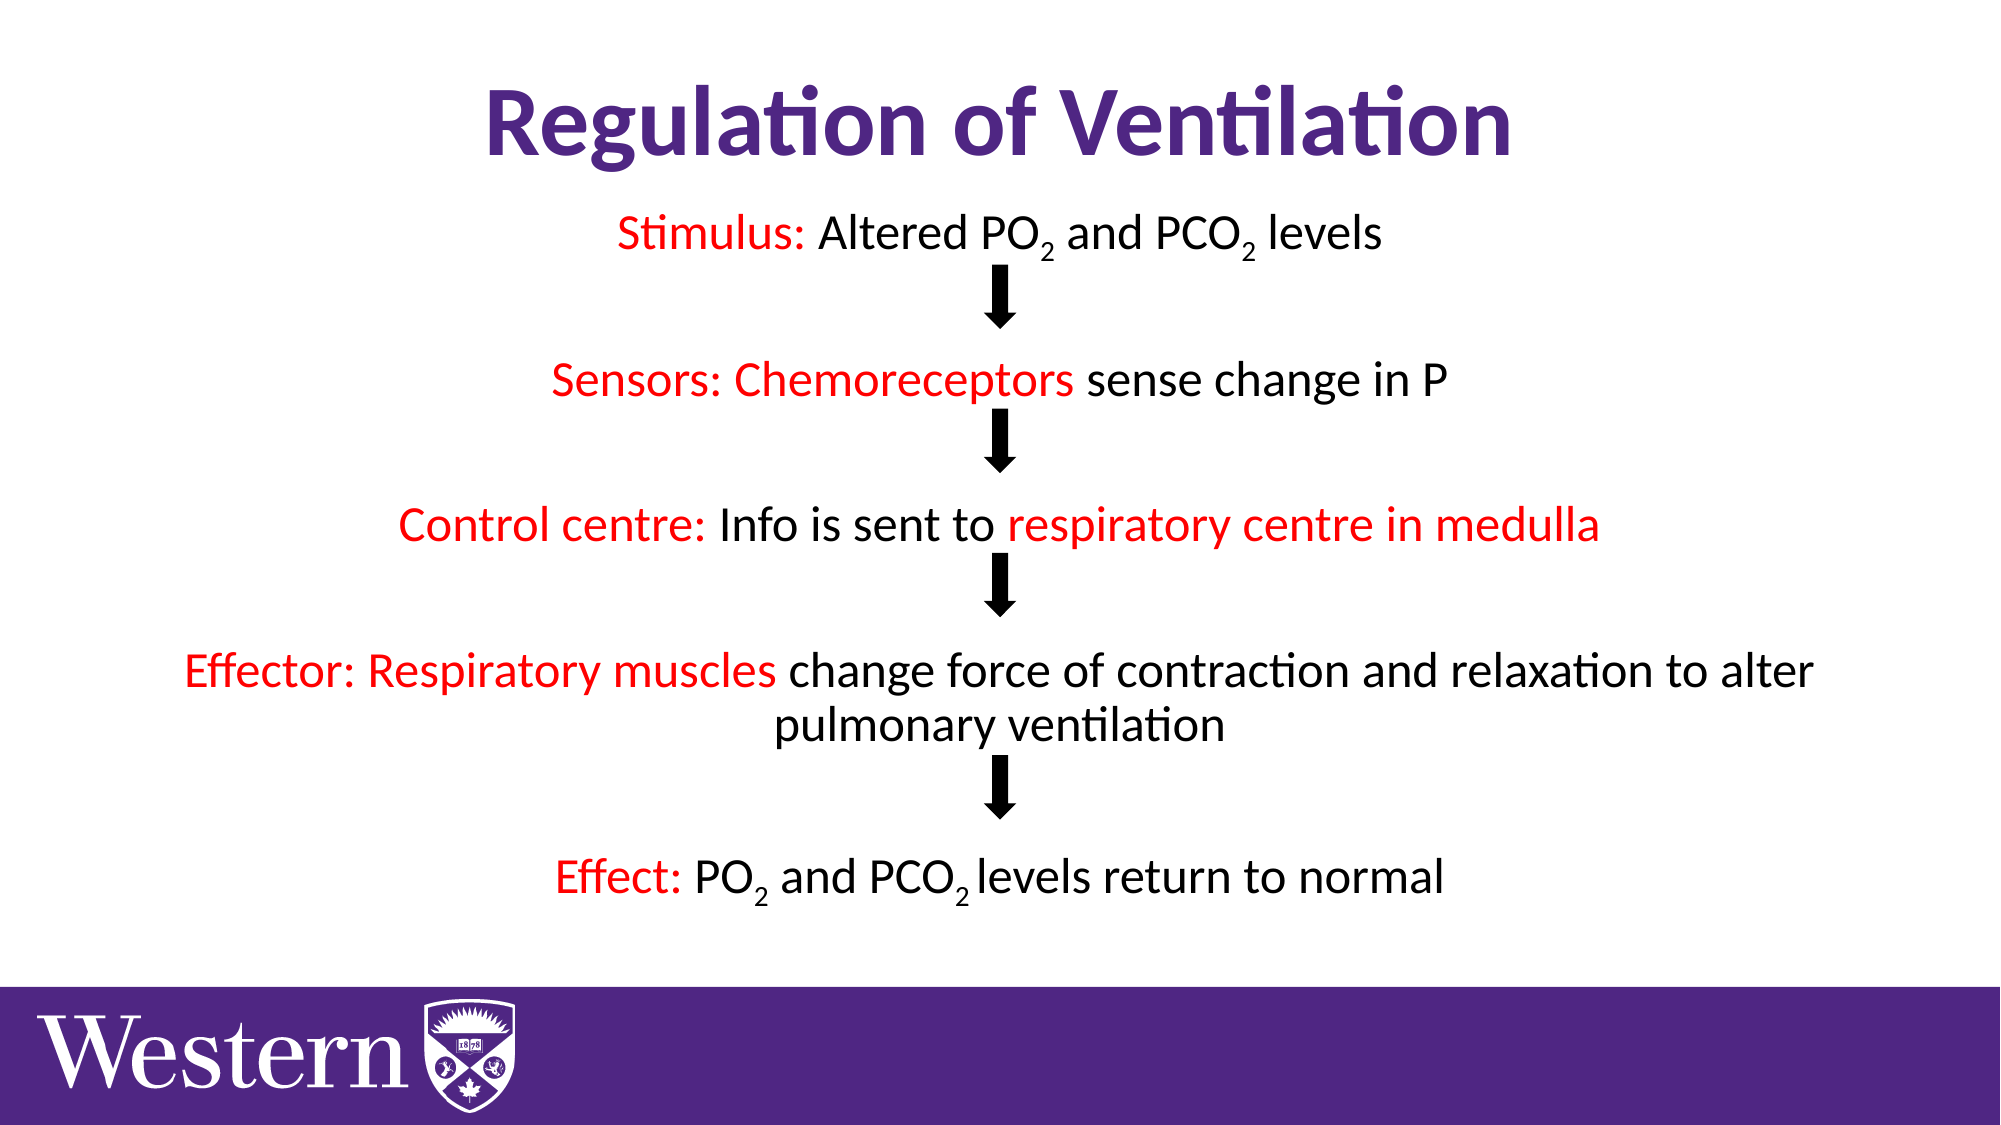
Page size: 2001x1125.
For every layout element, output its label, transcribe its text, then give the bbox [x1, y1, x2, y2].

text_box [983, 552, 1017, 618]
title Regulation of Ventilation [137, 32, 1863, 192]
text_box [983, 408, 1017, 474]
text_box [983, 755, 1017, 820]
list Stimulus: Altered PO2 and PCO2 levels Sensors: Chemoreceptors sense change in P Control centre: Info is sent to respiratory centre in medulla Effector: Respiratory muscles change force of contraction and relaxation to alter pulmonary ventilation Effect: PO2 and PCO2 levels return to normal [137, 192, 1863, 917]
text_box [0, 986, 2000, 1125]
picture [37, 999, 515, 1113]
text_box [983, 264, 1017, 329]
